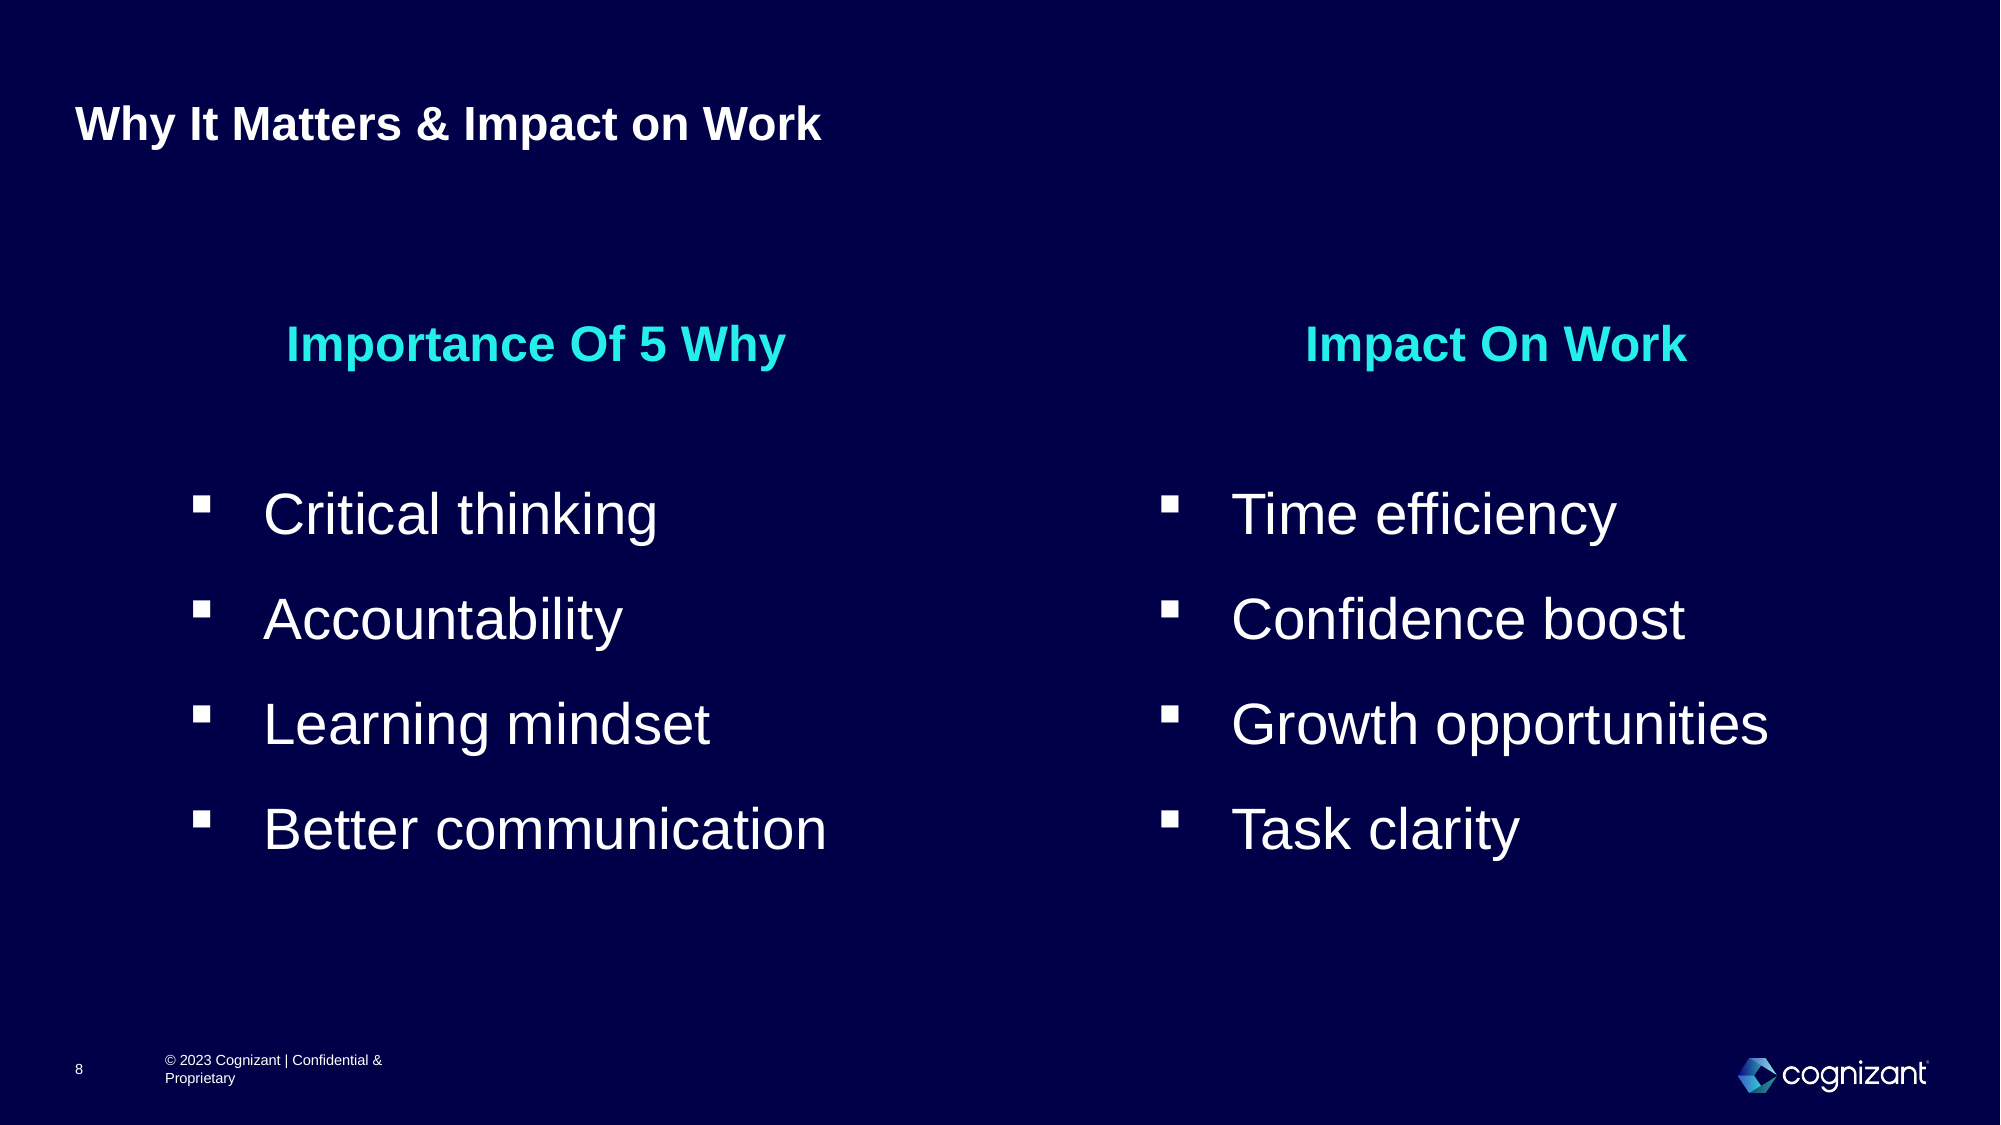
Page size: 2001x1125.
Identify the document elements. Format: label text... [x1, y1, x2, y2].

slide_number 8 [75, 1050, 135, 1088]
text_box Importance Of 5 Why Critical thinking Accountability Learning mindset Better communication [188, 311, 885, 862]
text_box Impact On Work Time efficiency Confidence boost Growth opportunities Task clarity [1156, 311, 1837, 862]
picture [1737, 1058, 1930, 1093]
title Why It Matters & Impact on Work [75, 98, 847, 154]
footer © 2023 Cognizant | Confidential & Proprietary [165, 1050, 390, 1088]
